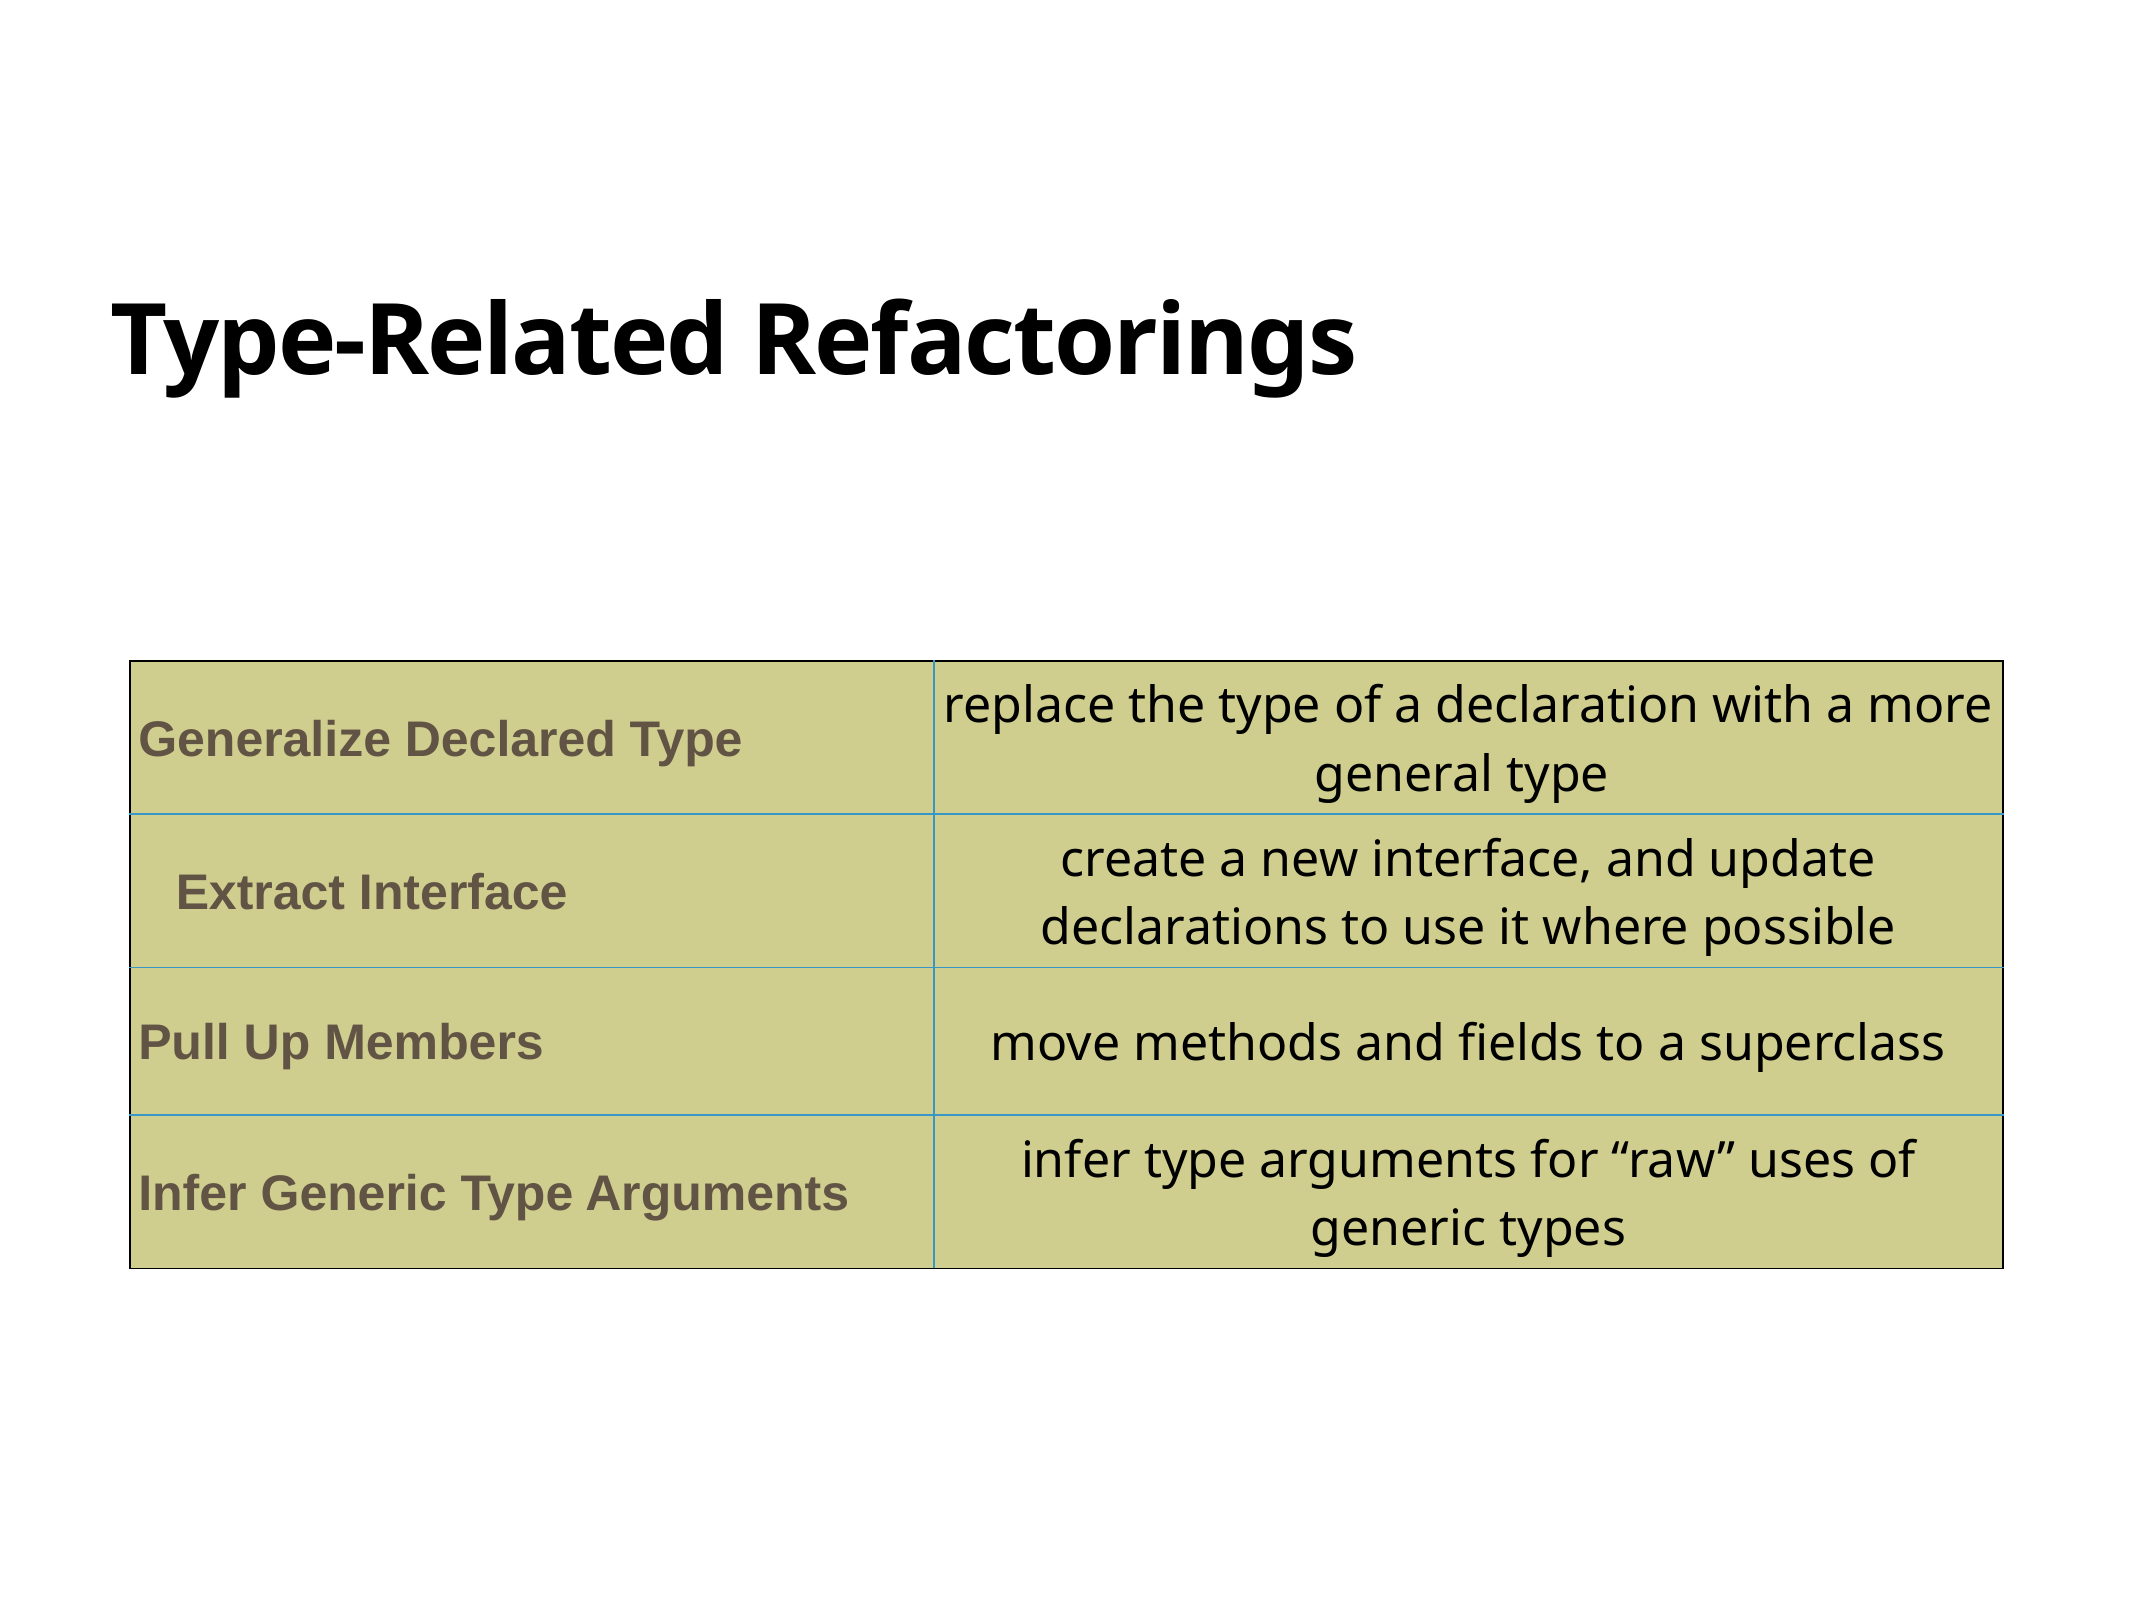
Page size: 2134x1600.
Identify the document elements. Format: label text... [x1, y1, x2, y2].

table_cell create a new interface, and update declarations to use it where possible [935, 815, 2002, 967]
table_cell Infer Generic Type Arguments [131, 1116, 933, 1268]
table_cell Extract Interface [131, 815, 933, 967]
table_cell move methods and fields to a superclass [935, 968, 2002, 1114]
table_cell Pull Up Members [131, 968, 933, 1114]
table_cell infer type arguments for “raw” uses of generic types [935, 1116, 2002, 1268]
table_header Generalize Declared Type [131, 662, 933, 813]
table_header replace the type of a declaration with a more general type [935, 662, 2002, 813]
title Type-Related Refactorings [105, 294, 2028, 420]
